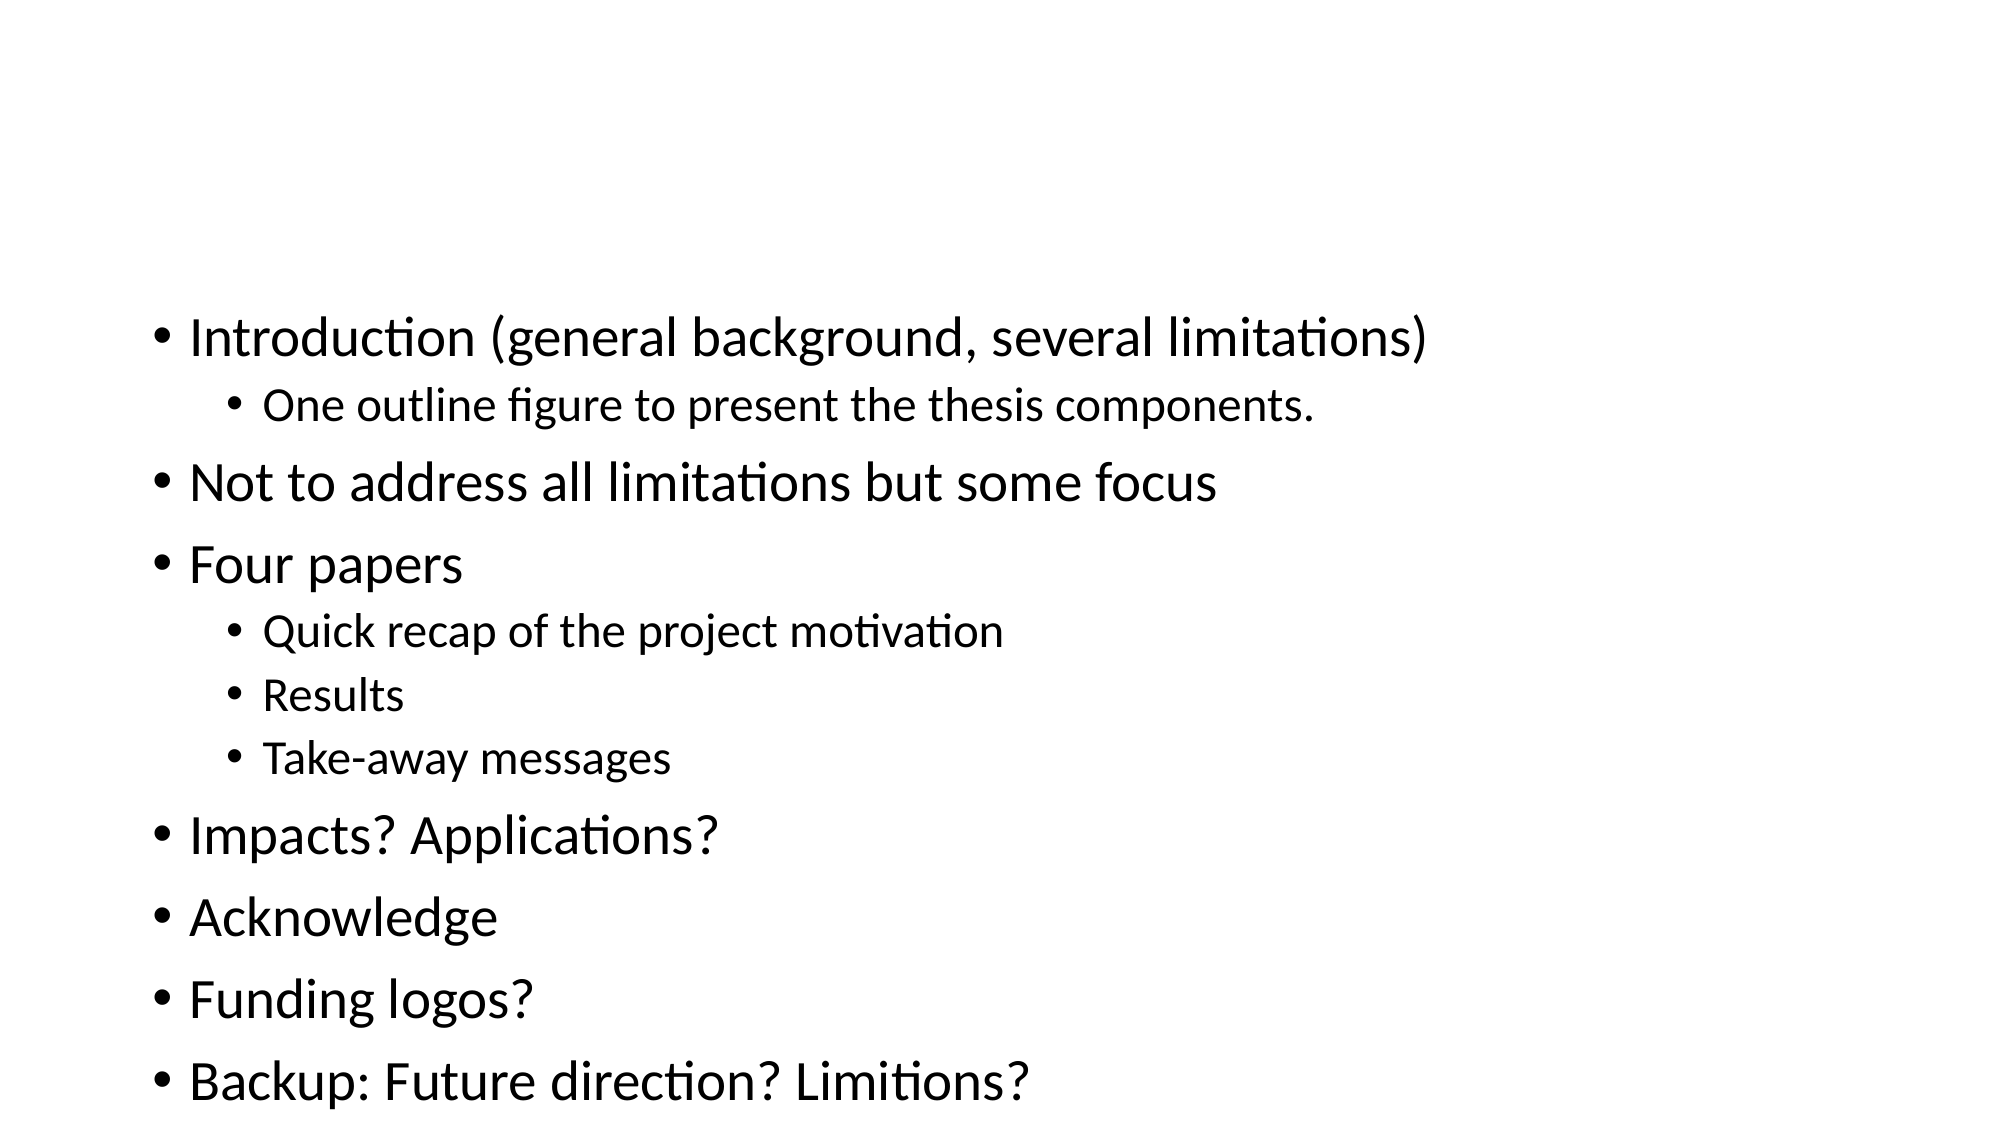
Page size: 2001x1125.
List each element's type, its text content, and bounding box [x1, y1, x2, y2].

list Introduction (general background, several limitations) One outline figure to present the thesis components. Not to address all limitations but some focus Four papers Quick recap of the project motivation Results Take-away messages Impacts? Applications? Acknowledge Funding logos? Backup: Future direction? Limitions? [137, 299, 1863, 1125]
